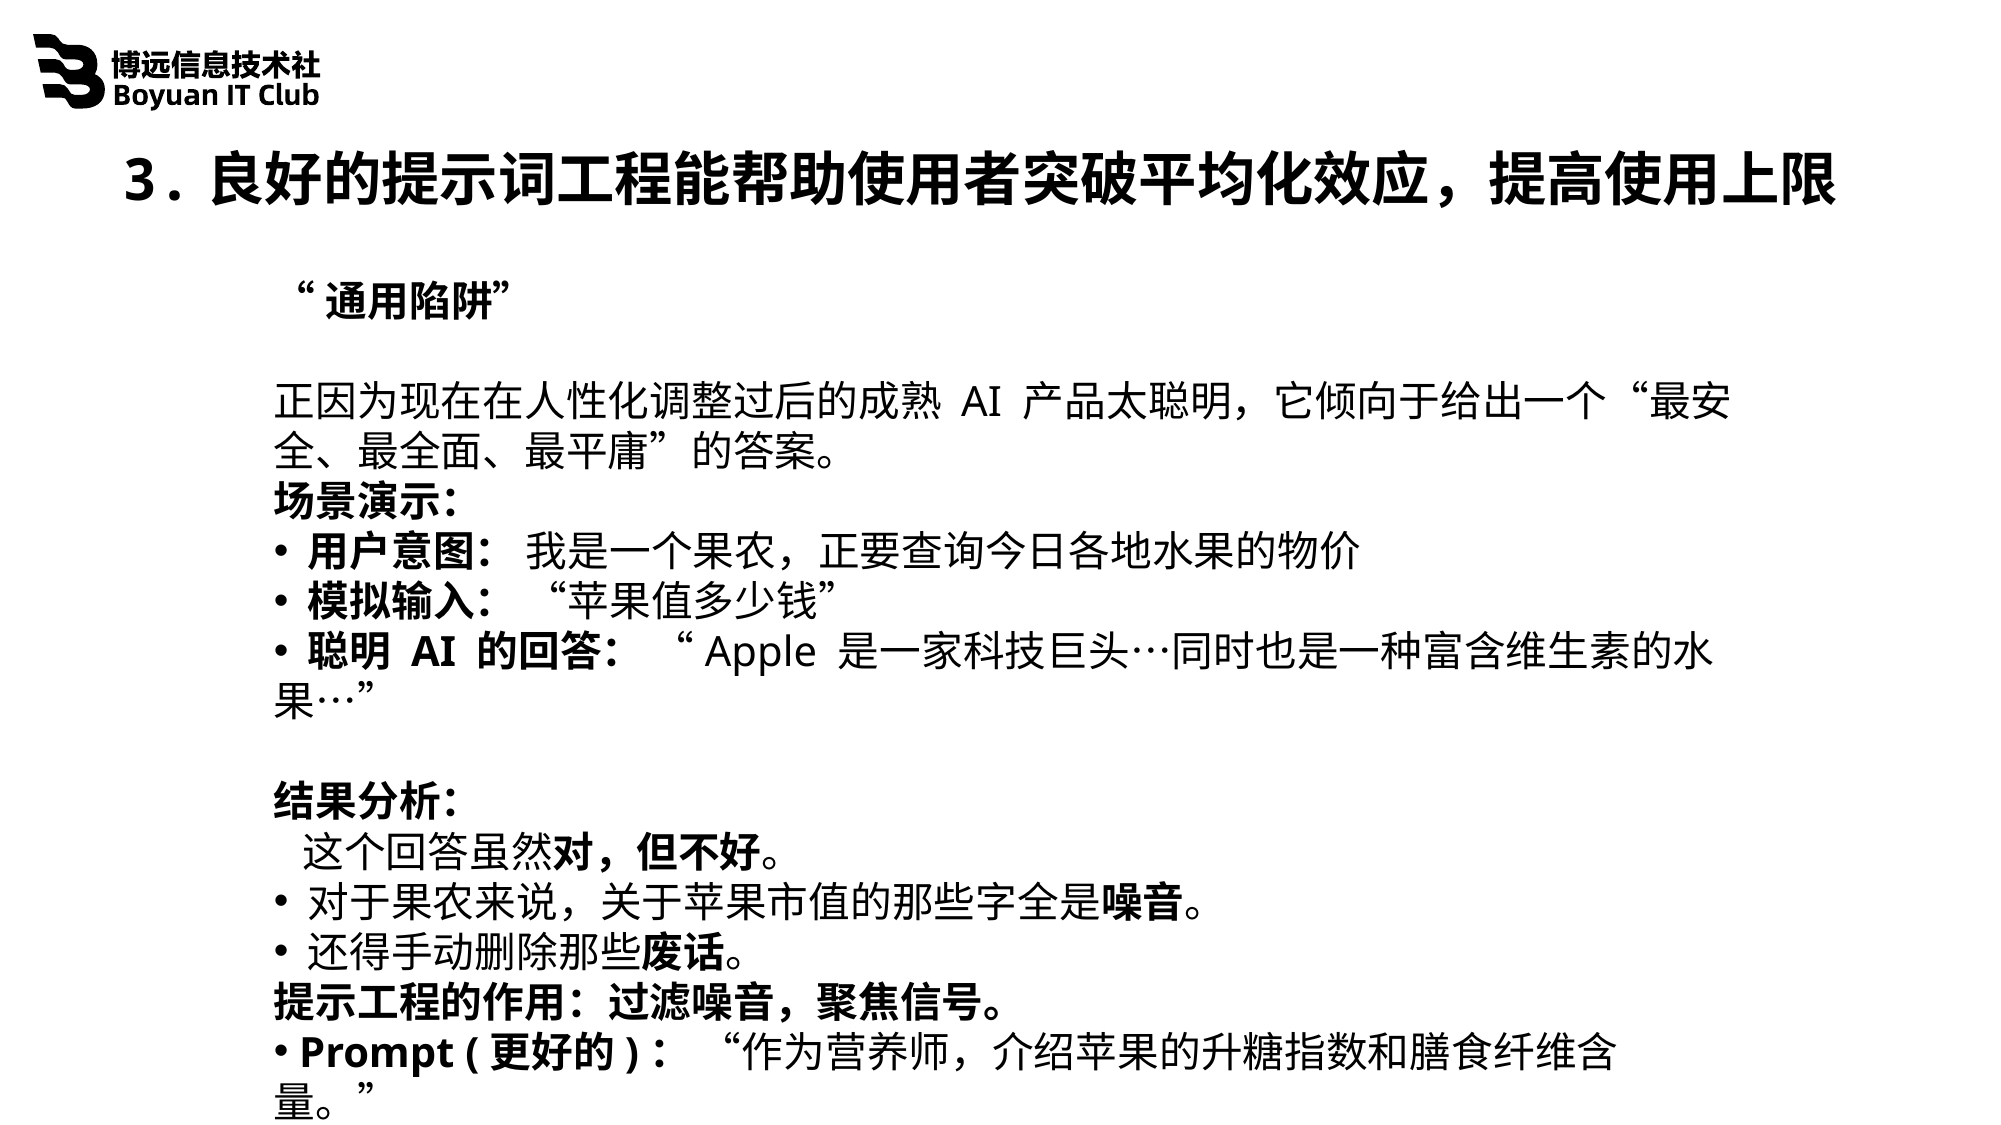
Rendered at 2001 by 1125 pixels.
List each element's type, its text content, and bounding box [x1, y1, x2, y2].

text_box [33, 34, 105, 109]
text_box [184, 89, 199, 106]
text_box [201, 50, 231, 79]
text_box [259, 84, 274, 106]
text_box [171, 50, 201, 79]
text_box 3.良好的提示词工程能帮助使用者突破平均化效应，提高使用上限 [108, 134, 1904, 220]
text_box [111, 50, 171, 79]
text_box [148, 89, 166, 111]
text_box [303, 82, 319, 106]
text_box [202, 88, 218, 105]
text_box [114, 84, 130, 105]
text_box [132, 88, 148, 106]
text_box [291, 50, 321, 79]
text_box [231, 50, 261, 79]
text_box “通用陷阱” 正因为现在在人性化调整过后的成熟 AI 产品太聪明，它倾向于给出一个“最安全、最全面、最平庸”的答案。 场景演示： 用户意图： 我是一个果农，正要查询今日各地水果的物价 模拟输入： “苹果值多少钱” 聪明 AI 的回答： “Apple 是一家科技巨头…同时也是一种富含维生素的水果…” 结果分析： 这个回答虽然对，但不好。 对于果农来说，关于苹果市值的那些字全是噪音。 还得手动删除那些废话。 提示工程的作用：过滤噪音，聚焦信号。 Prompt (更好的)： “作为营养师，介绍苹果的升糖指数和膳食纤维含量。” Result： 100% 纯干货，0% 废话。 [259, 267, 1753, 1125]
text_box [285, 89, 300, 106]
text_box [228, 84, 233, 105]
text_box [167, 89, 182, 106]
text_box [235, 84, 251, 105]
text_box [276, 82, 284, 106]
text_box [261, 50, 291, 79]
